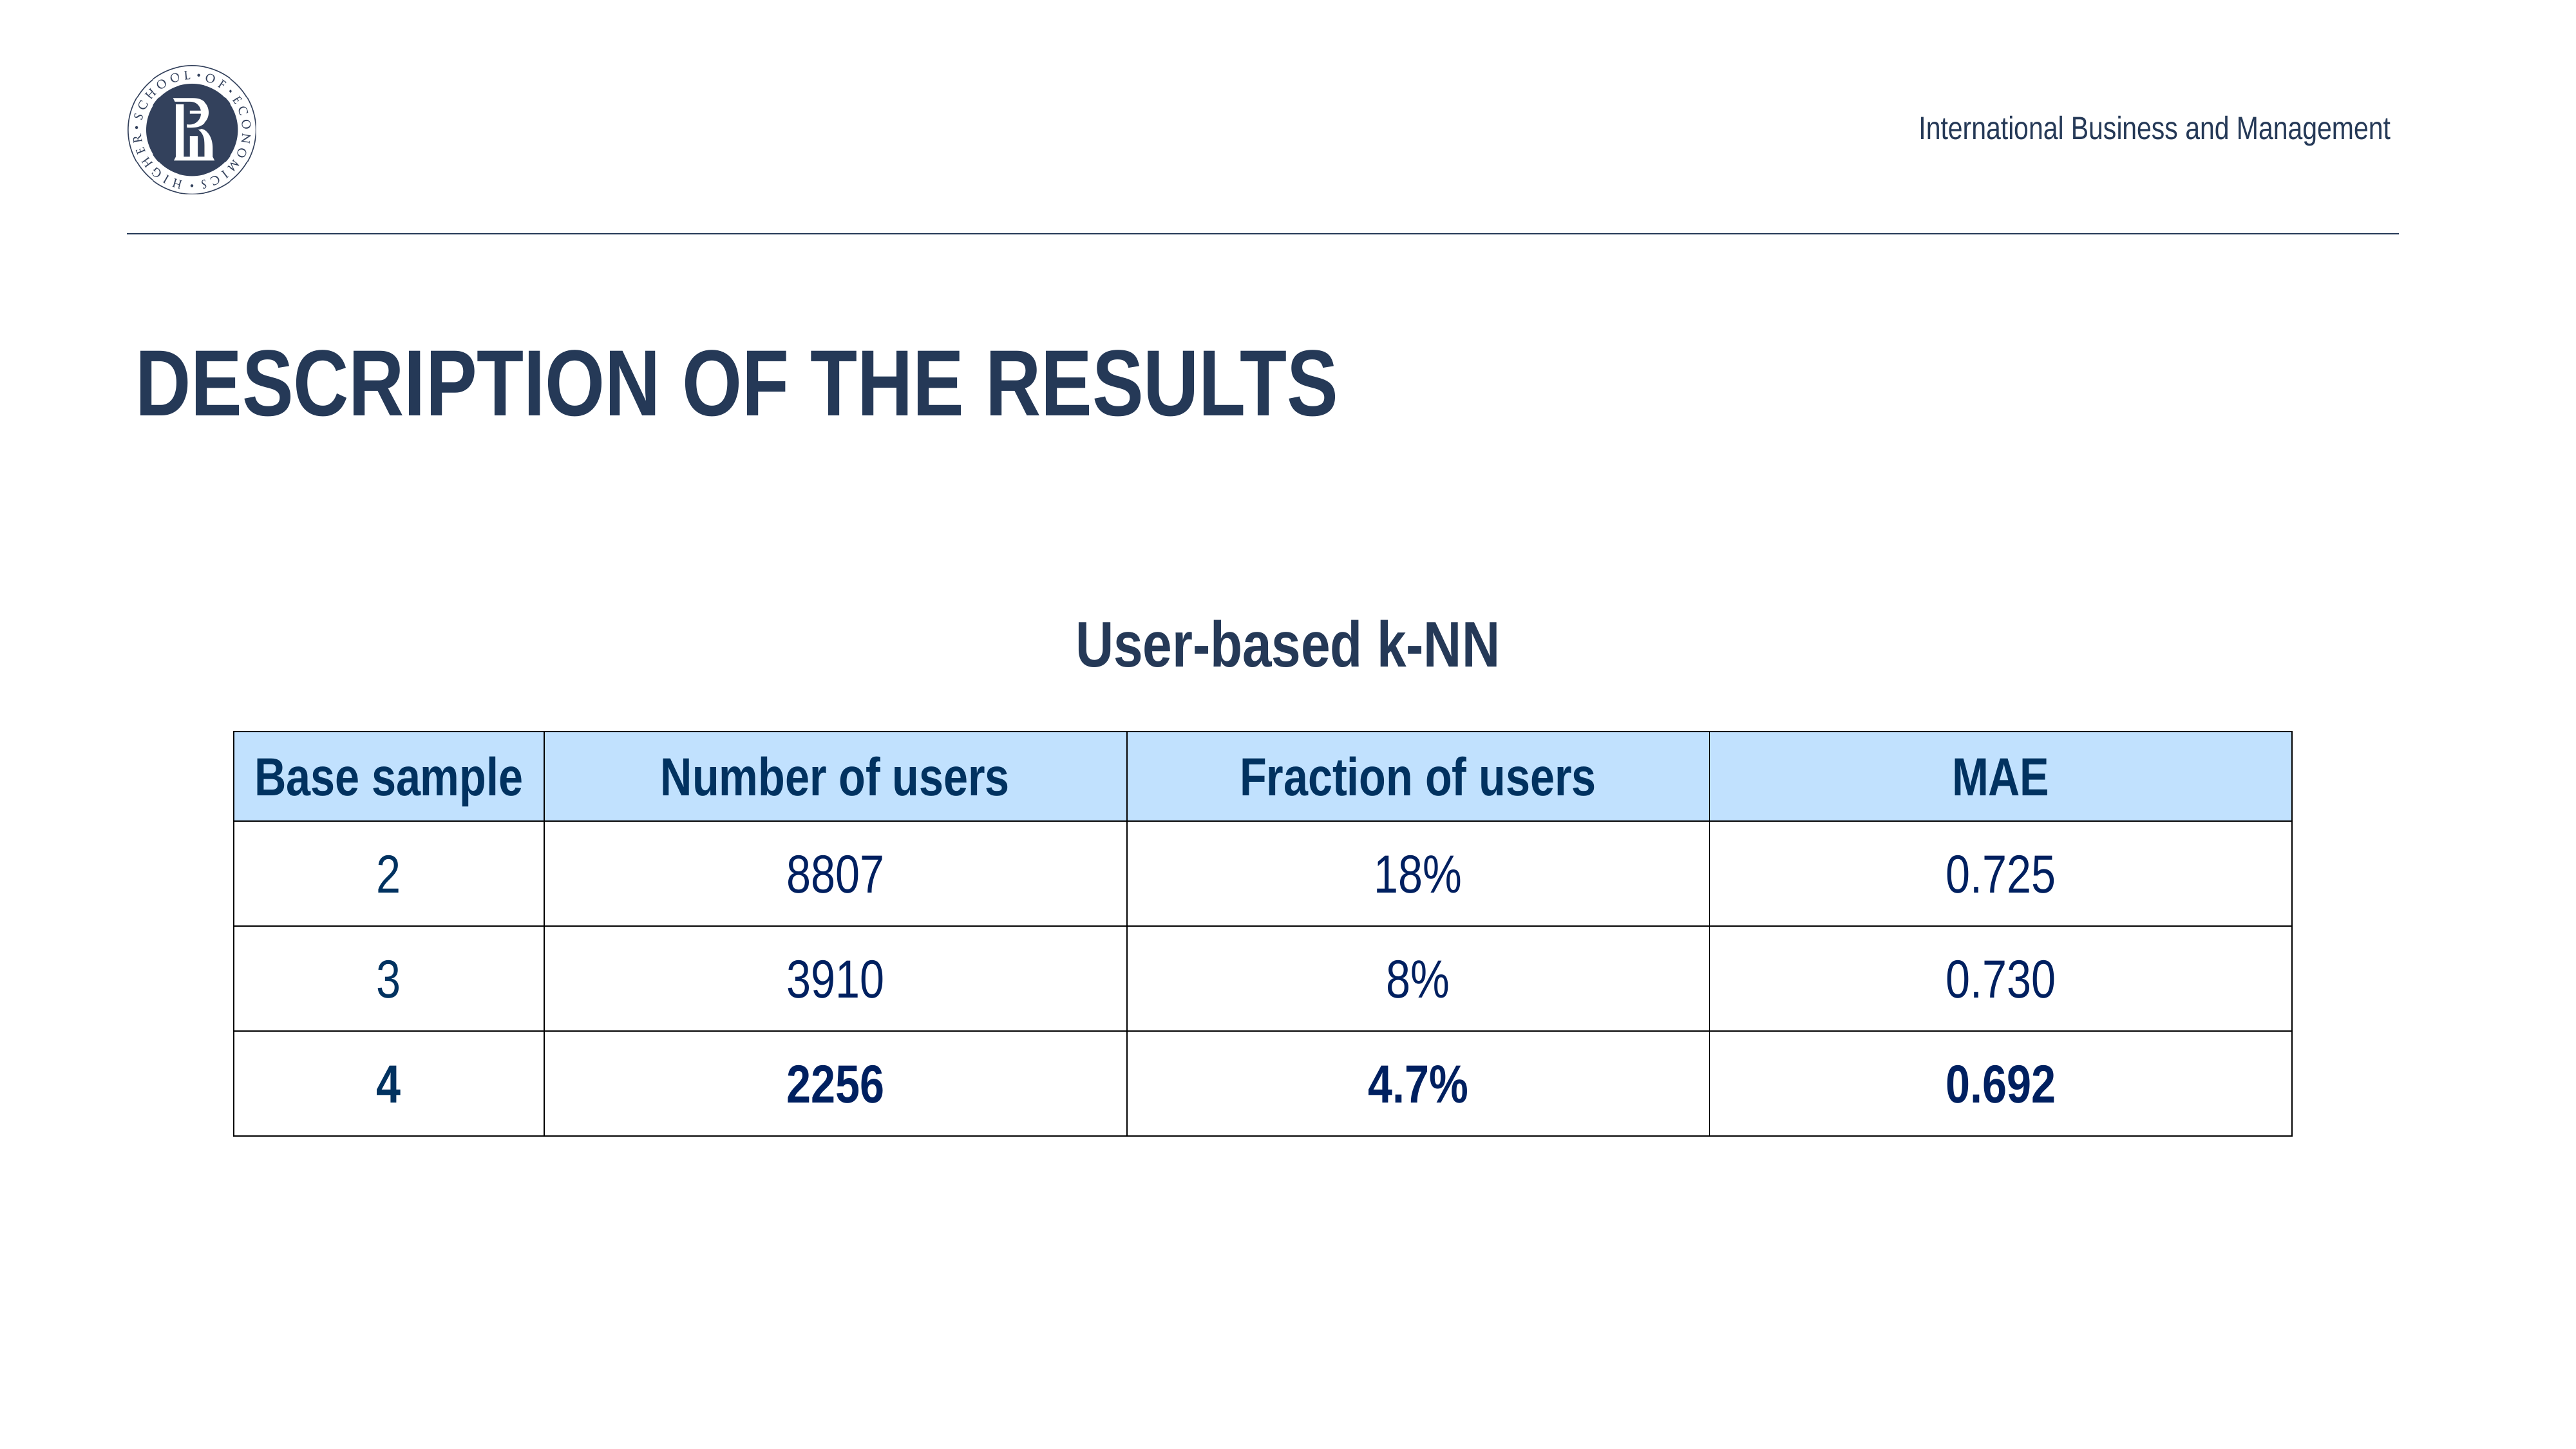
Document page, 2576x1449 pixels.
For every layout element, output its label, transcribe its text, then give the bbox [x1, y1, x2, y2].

table_header MAE [1710, 732, 2291, 820]
table_cell 4 [234, 1032, 544, 1135]
table_cell 18% [1128, 822, 1709, 925]
table_cell 0.692 [1710, 1032, 2291, 1135]
text_box User-based k-NN [153, 558, 2423, 1269]
text_box International Business and Management [1198, 100, 2399, 154]
table_header Number of users [545, 732, 1126, 820]
table_header Base sample [234, 732, 544, 820]
table_cell 2 [234, 822, 544, 925]
table_cell 3 [234, 927, 544, 1030]
table_header Fraction of users [1128, 732, 1709, 820]
table_cell 8% [1128, 927, 1709, 1030]
table_cell 4.7% [1128, 1032, 1709, 1135]
text_box Description of the results [128, 314, 2398, 559]
table_cell 3910 [545, 927, 1126, 1030]
table_cell 0.725 [1710, 822, 2291, 925]
picture [128, 65, 256, 194]
table_cell 8807 [545, 822, 1126, 925]
table_cell 0.730 [1710, 927, 2291, 1030]
table_cell 2256 [545, 1032, 1126, 1135]
